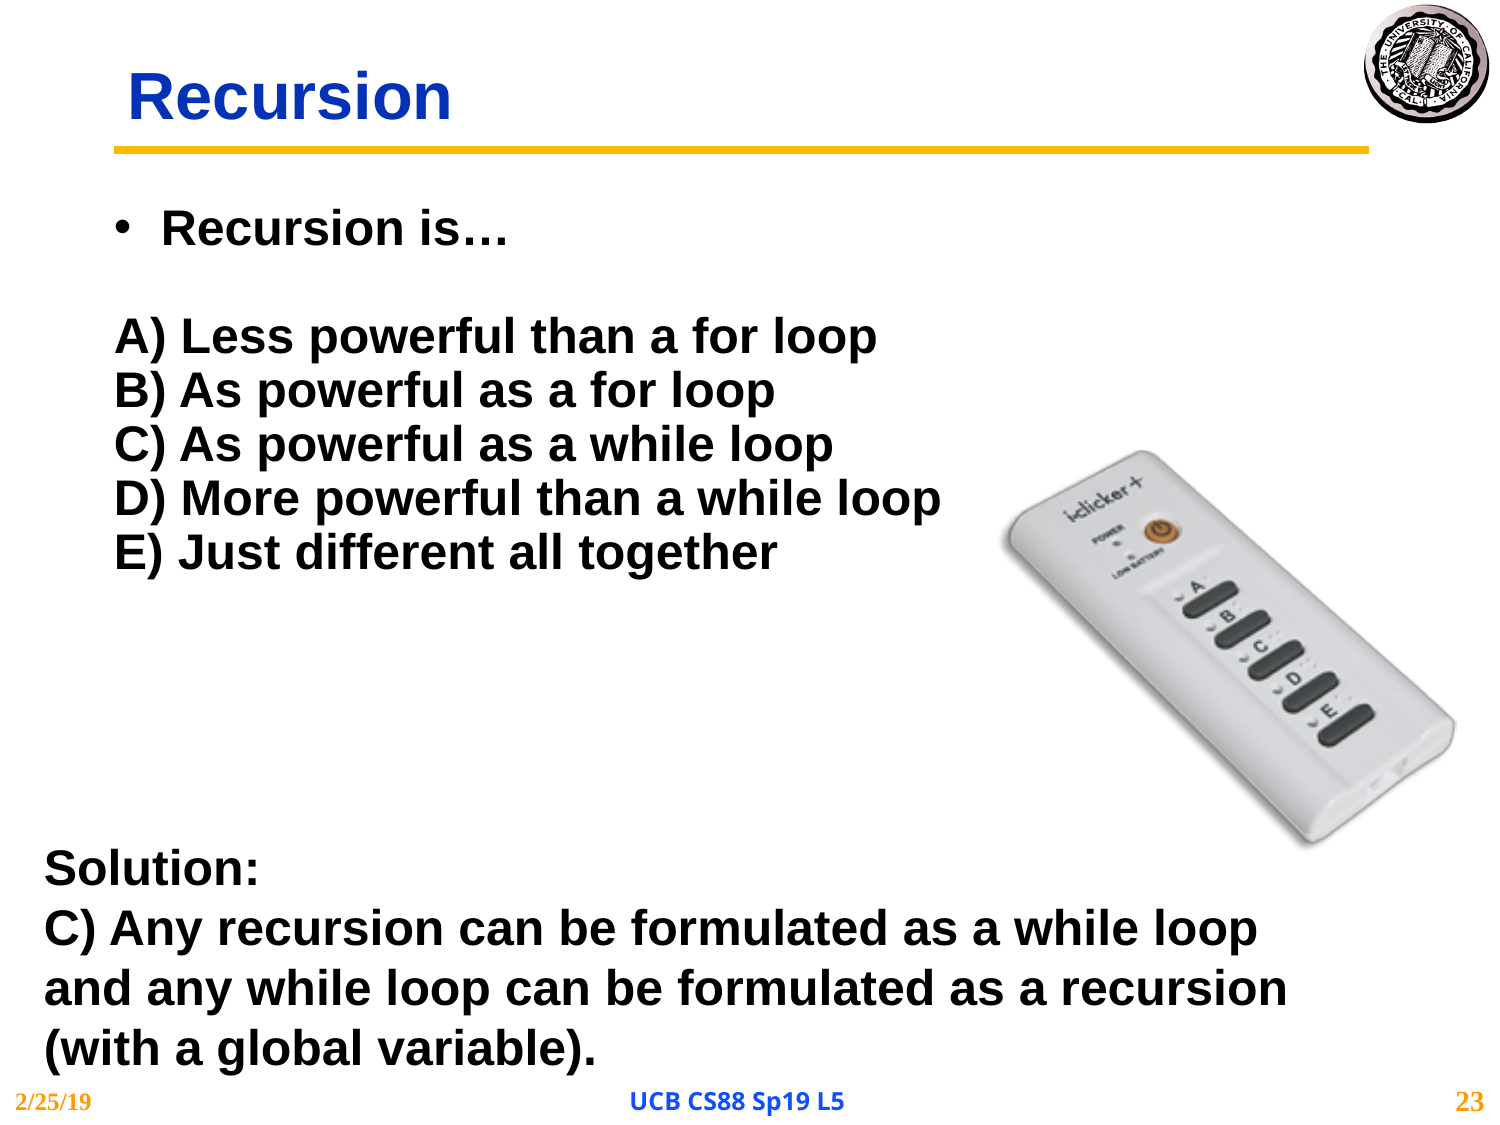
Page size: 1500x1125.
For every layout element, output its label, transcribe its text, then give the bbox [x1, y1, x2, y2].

picture [997, 449, 1457, 855]
slide_number 23 [1412, 1074, 1500, 1125]
title Recursion [112, 37, 1375, 159]
footer UCB CS88 Sp19 L5 [500, 1074, 975, 1125]
list Recursion is… A) Less powerful than a for loop B) As powerful as a for loop C) As powerful as a while loop D) More powerful than a while loop E) Just different all together [98, 194, 1349, 780]
text_box Solution: C) Any recursion can be formulated as a while loop and any while loop can be formulated as a recursion (with a global variable). [29, 828, 1323, 1084]
picture [1350, 0, 1500, 127]
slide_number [0, 1074, 250, 1125]
